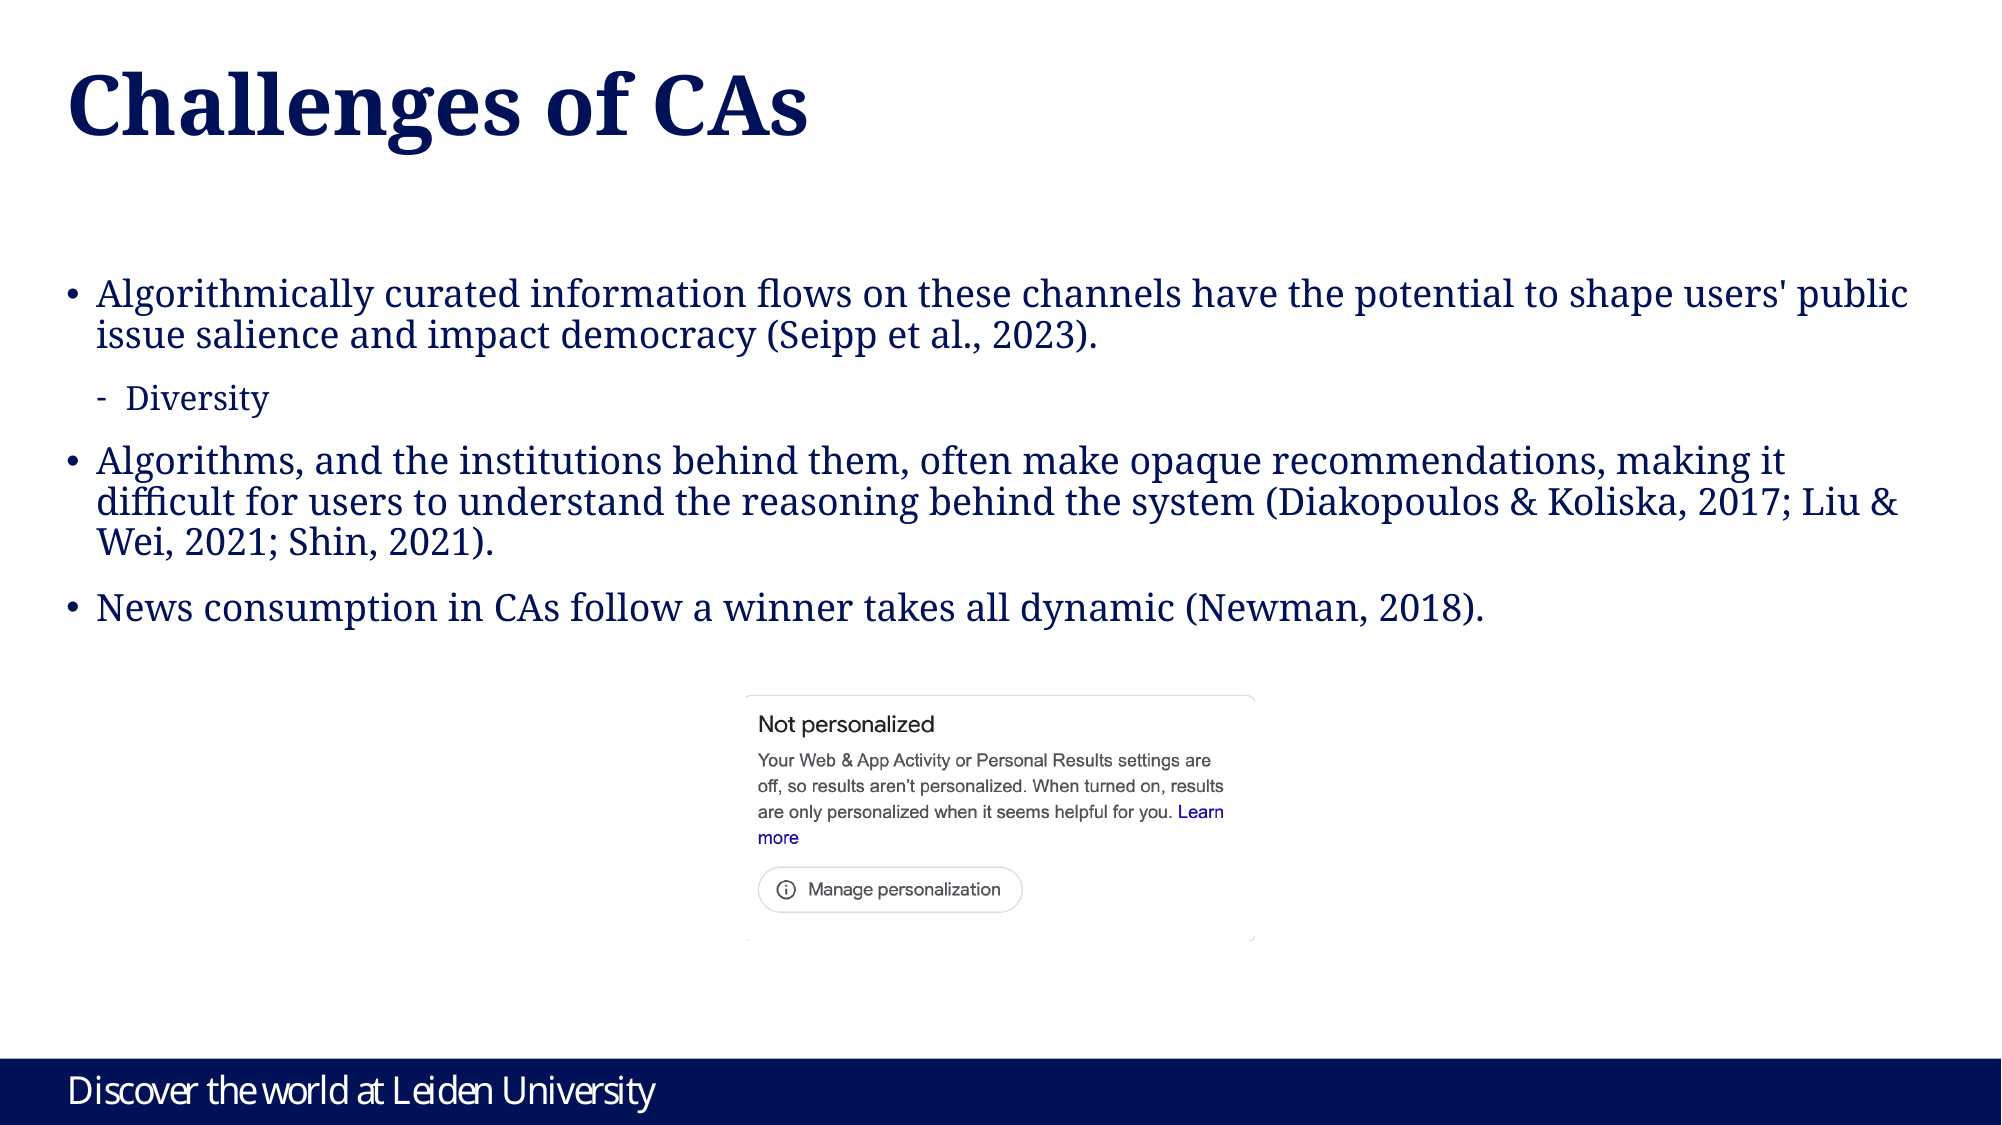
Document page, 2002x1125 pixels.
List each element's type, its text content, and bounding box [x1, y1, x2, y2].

list Algorithmically curated information flows on these channels have the potential to shape users' public issue salience and impact democracy (Seipp et al., 2023). Diversity Algorithms, and the institutions behind them, often make opaque recommendations, making it difficult for users to understand the reasoning behind the system (Diakopoulos & Koliska, 2017; Liu & Wei, 2021; Shin, 2021). News consumption in CAs follow a winner takes all dynamic (Newman, 2018). [66, 205, 1935, 993]
title Challenges of CAs [66, 66, 1935, 138]
picture [746, 692, 1256, 942]
